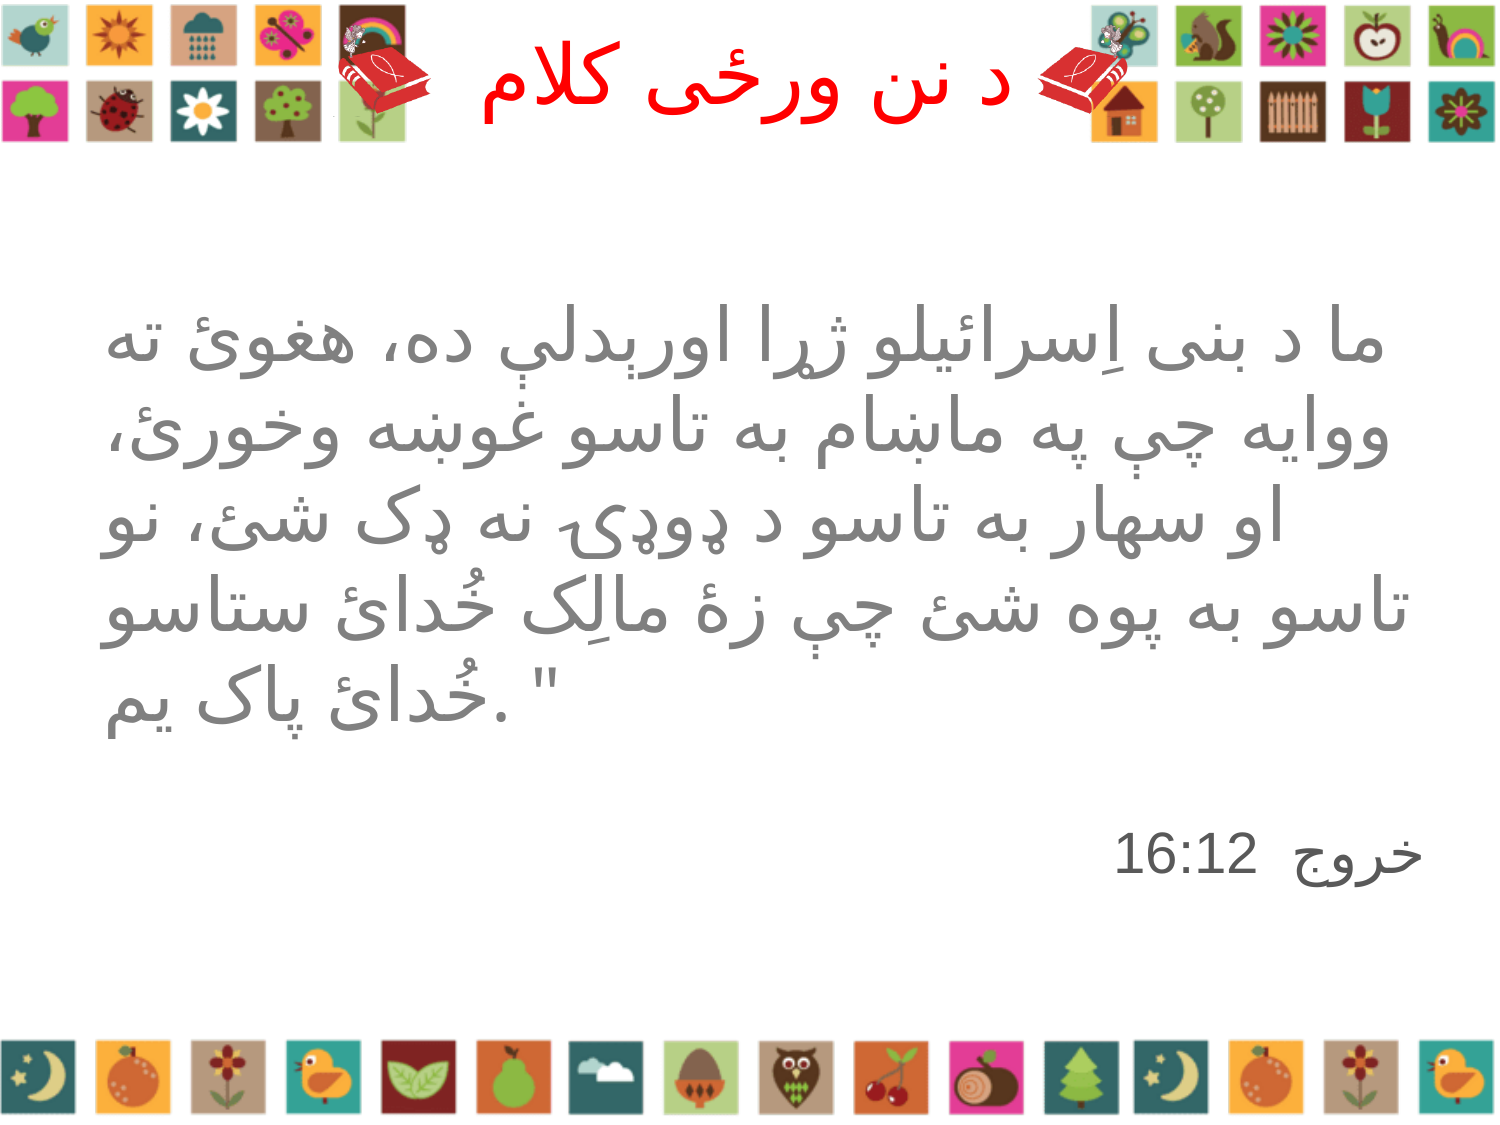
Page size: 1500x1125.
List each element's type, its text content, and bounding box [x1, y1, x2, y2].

picture [1005, 3, 1500, 150]
text_box ما د بنى اِسرائيلو ژړا اورېدلې ده، هغوئ ته ووايه چې په ماښام به تاسو غوښه وخورئ، او سهار به تاسو د ډوډۍ نه ډک شئ، نو تاسو به پوه شئ چې زۀ مالِک خُدائ ستاسو خُدائ پاک يم. " [88, 278, 1436, 744]
text_box د نن ورځی کلام [425, 13, 1078, 129]
picture [0, 3, 463, 150]
text_box خروج 16:12 [808, 807, 1441, 893]
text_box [0, 1028, 1500, 1118]
